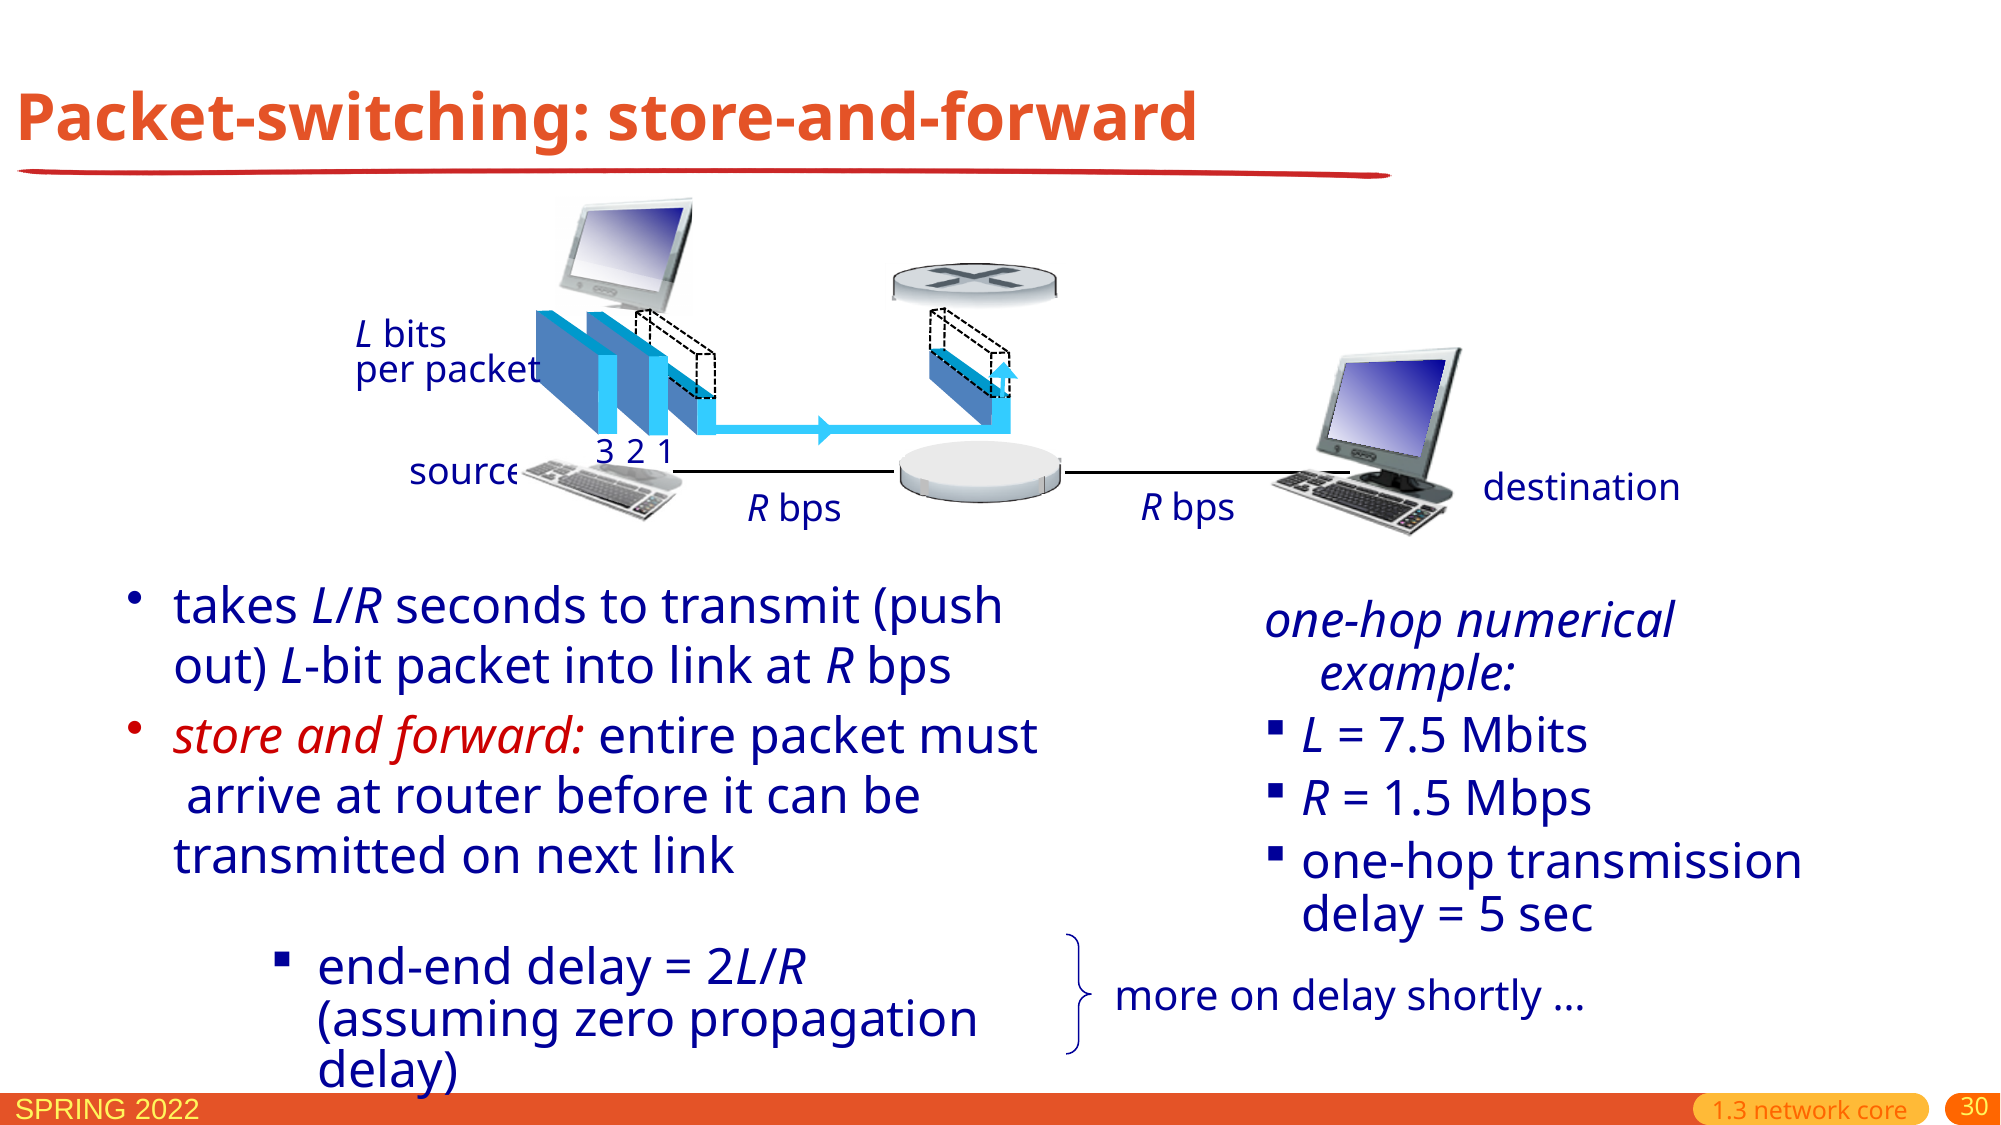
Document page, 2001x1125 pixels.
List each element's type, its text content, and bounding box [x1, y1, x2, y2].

title Packet-switching: store-and-forward [0, 46, 1408, 183]
footer 1.3 network core [1696, 1094, 1925, 1125]
text_box R bps [732, 480, 858, 537]
text_box R bps [1125, 481, 1219, 536]
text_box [885, 263, 1066, 314]
text_box destination [1472, 455, 1697, 516]
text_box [1125, 475, 1222, 536]
slide_number 30 [1944, 1092, 2000, 1125]
list one-hop numerical example: L = 7.5 Mbits R = 1.5 Mbps one-hop transmission delay = 5 sec [1249, 587, 1826, 954]
text_box [1066, 934, 1092, 1054]
list takes L/R seconds to transmit (push out) L-bit packet into link at R bps store and forward: entire packet must arrive at router before it can be transmitted on next link [111, 566, 1065, 1102]
text_box more on delay shortly … [1099, 961, 1601, 1027]
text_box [534, 196, 724, 306]
picture [11, 165, 1408, 182]
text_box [893, 440, 1068, 505]
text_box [1225, 339, 1468, 551]
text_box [535, 306, 1018, 446]
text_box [517, 453, 692, 524]
text_box L bits per packet [340, 312, 530, 398]
text_box source [394, 439, 532, 500]
text_box end-end delay = 2L/R (assuming zero propagation delay) [255, 936, 1070, 1094]
